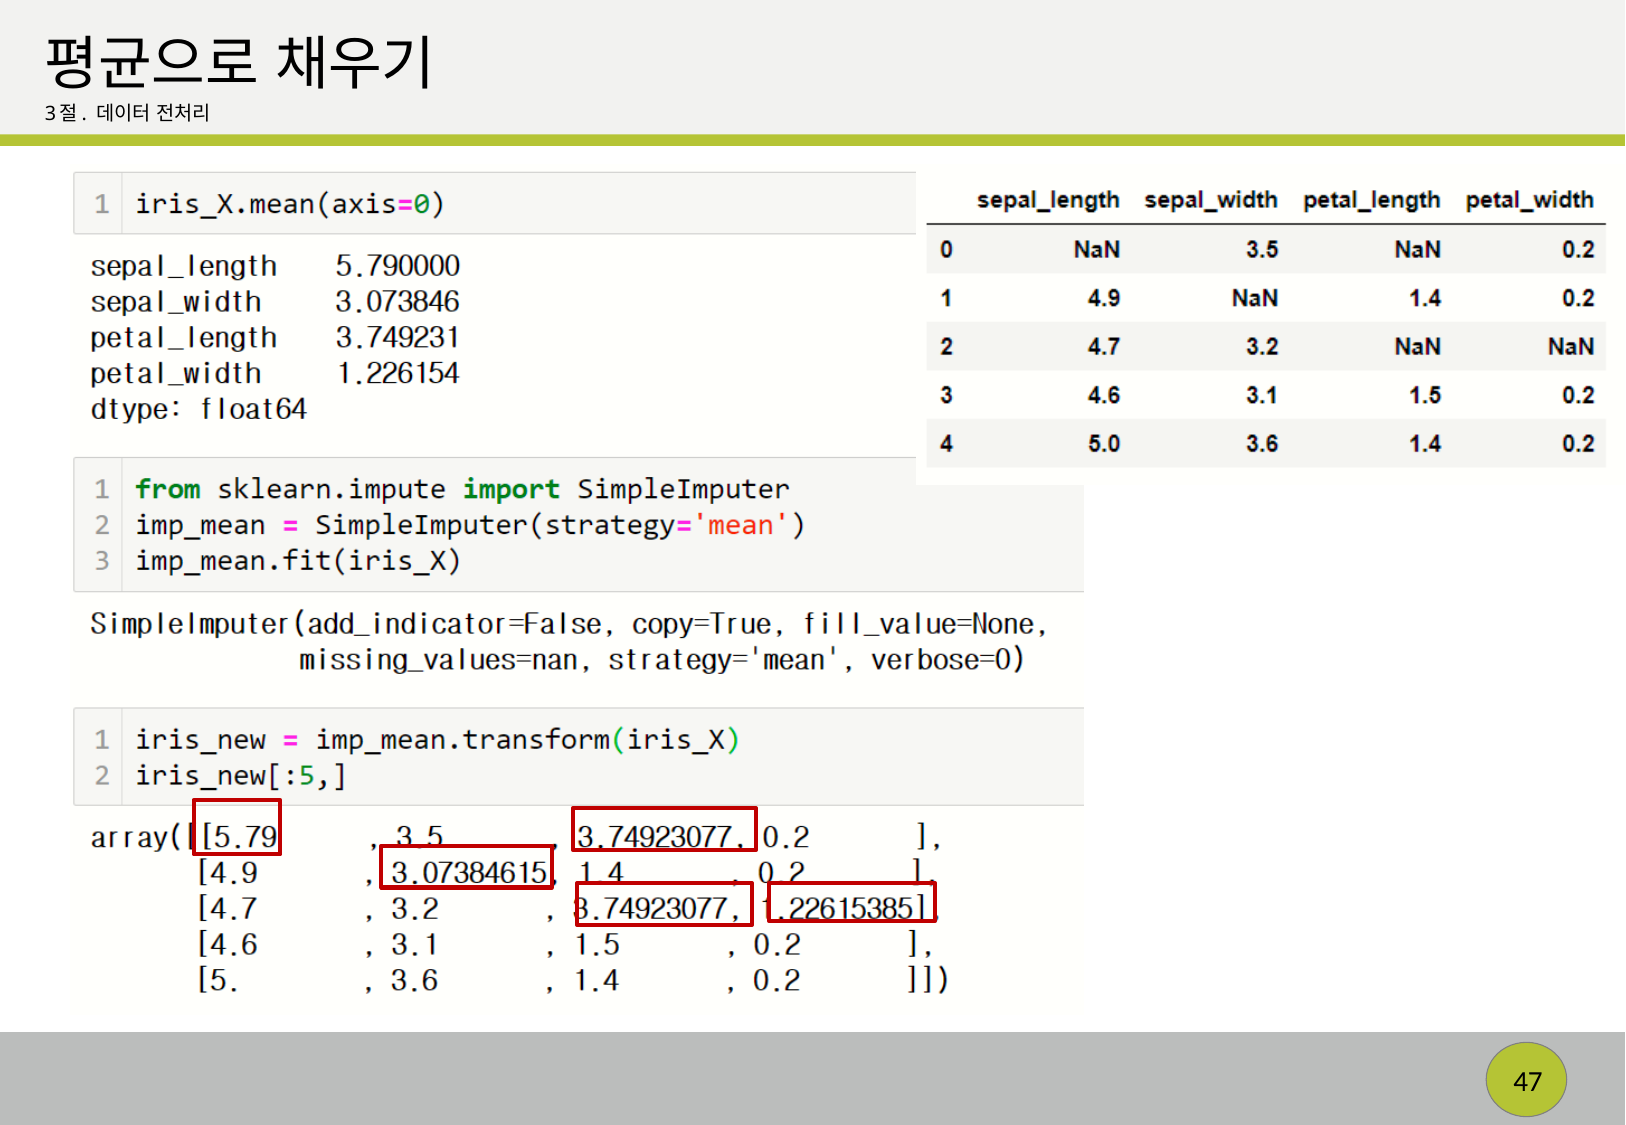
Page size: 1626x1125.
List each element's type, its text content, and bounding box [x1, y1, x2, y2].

picture [70, 163, 1625, 1015]
list 3절. 데이터 전처리 [32, 94, 1592, 130]
title 평균으로 채우기 [32, 19, 1592, 91]
